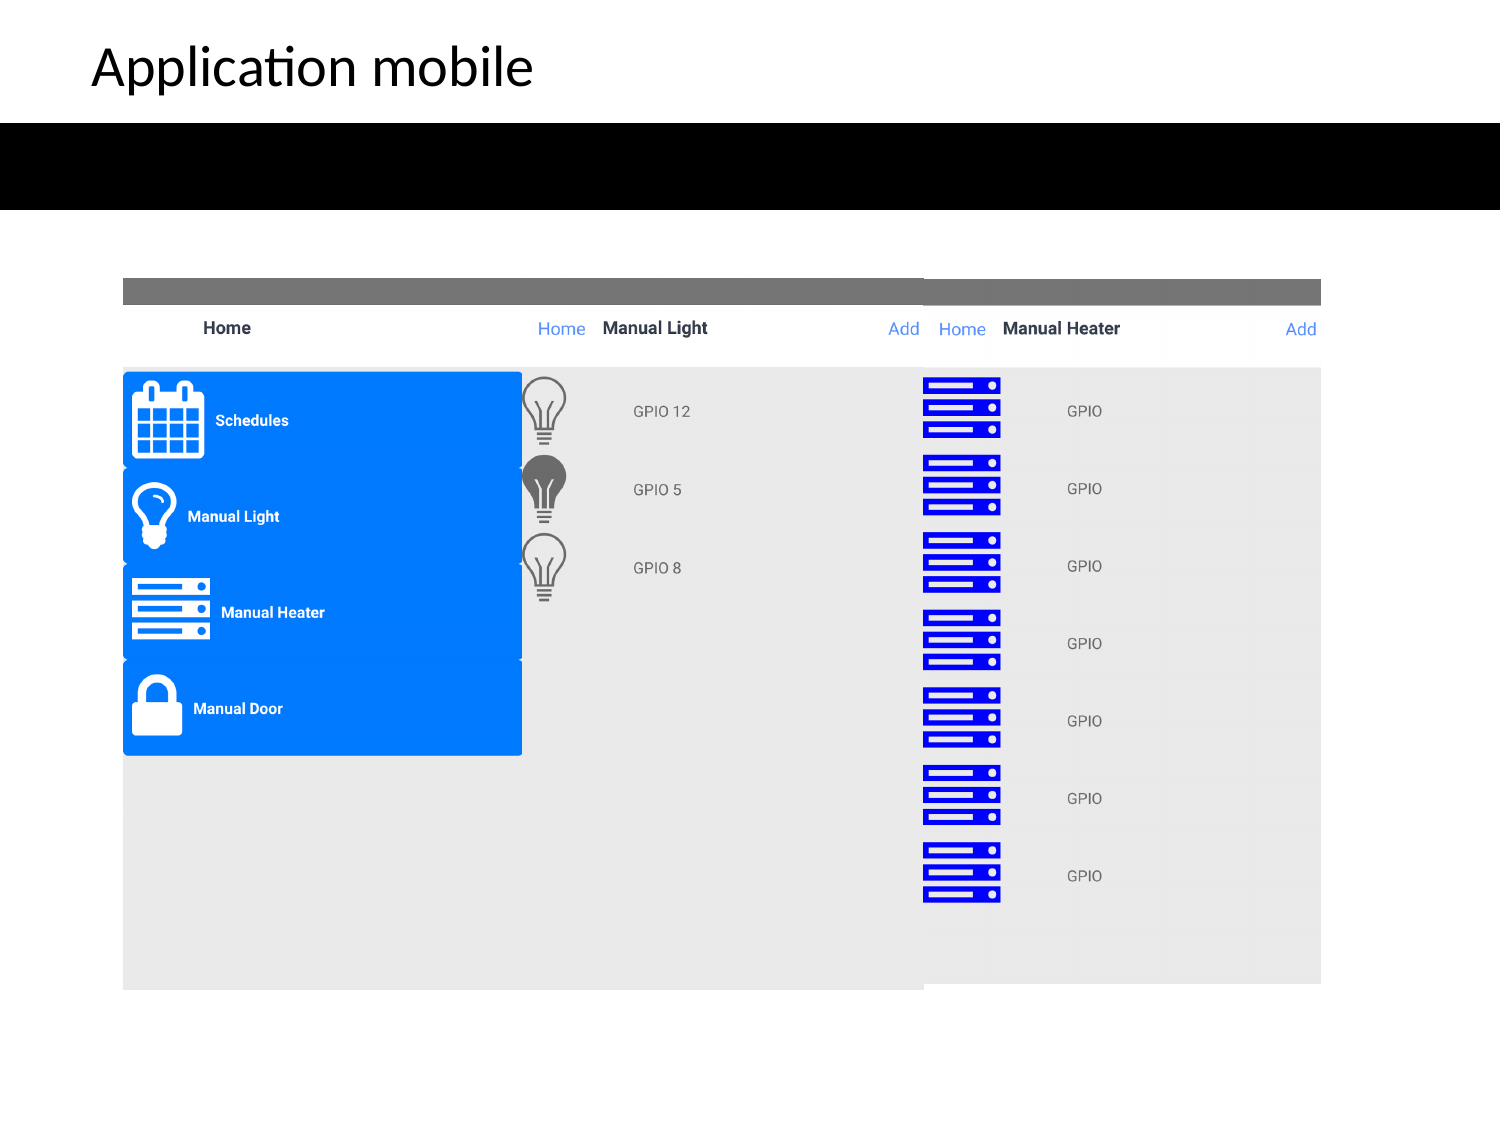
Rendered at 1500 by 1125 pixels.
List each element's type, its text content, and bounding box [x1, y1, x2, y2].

text_box [0, 125, 1500, 208]
title Application mobile [76, 0, 1500, 126]
picture [123, 278, 1321, 991]
